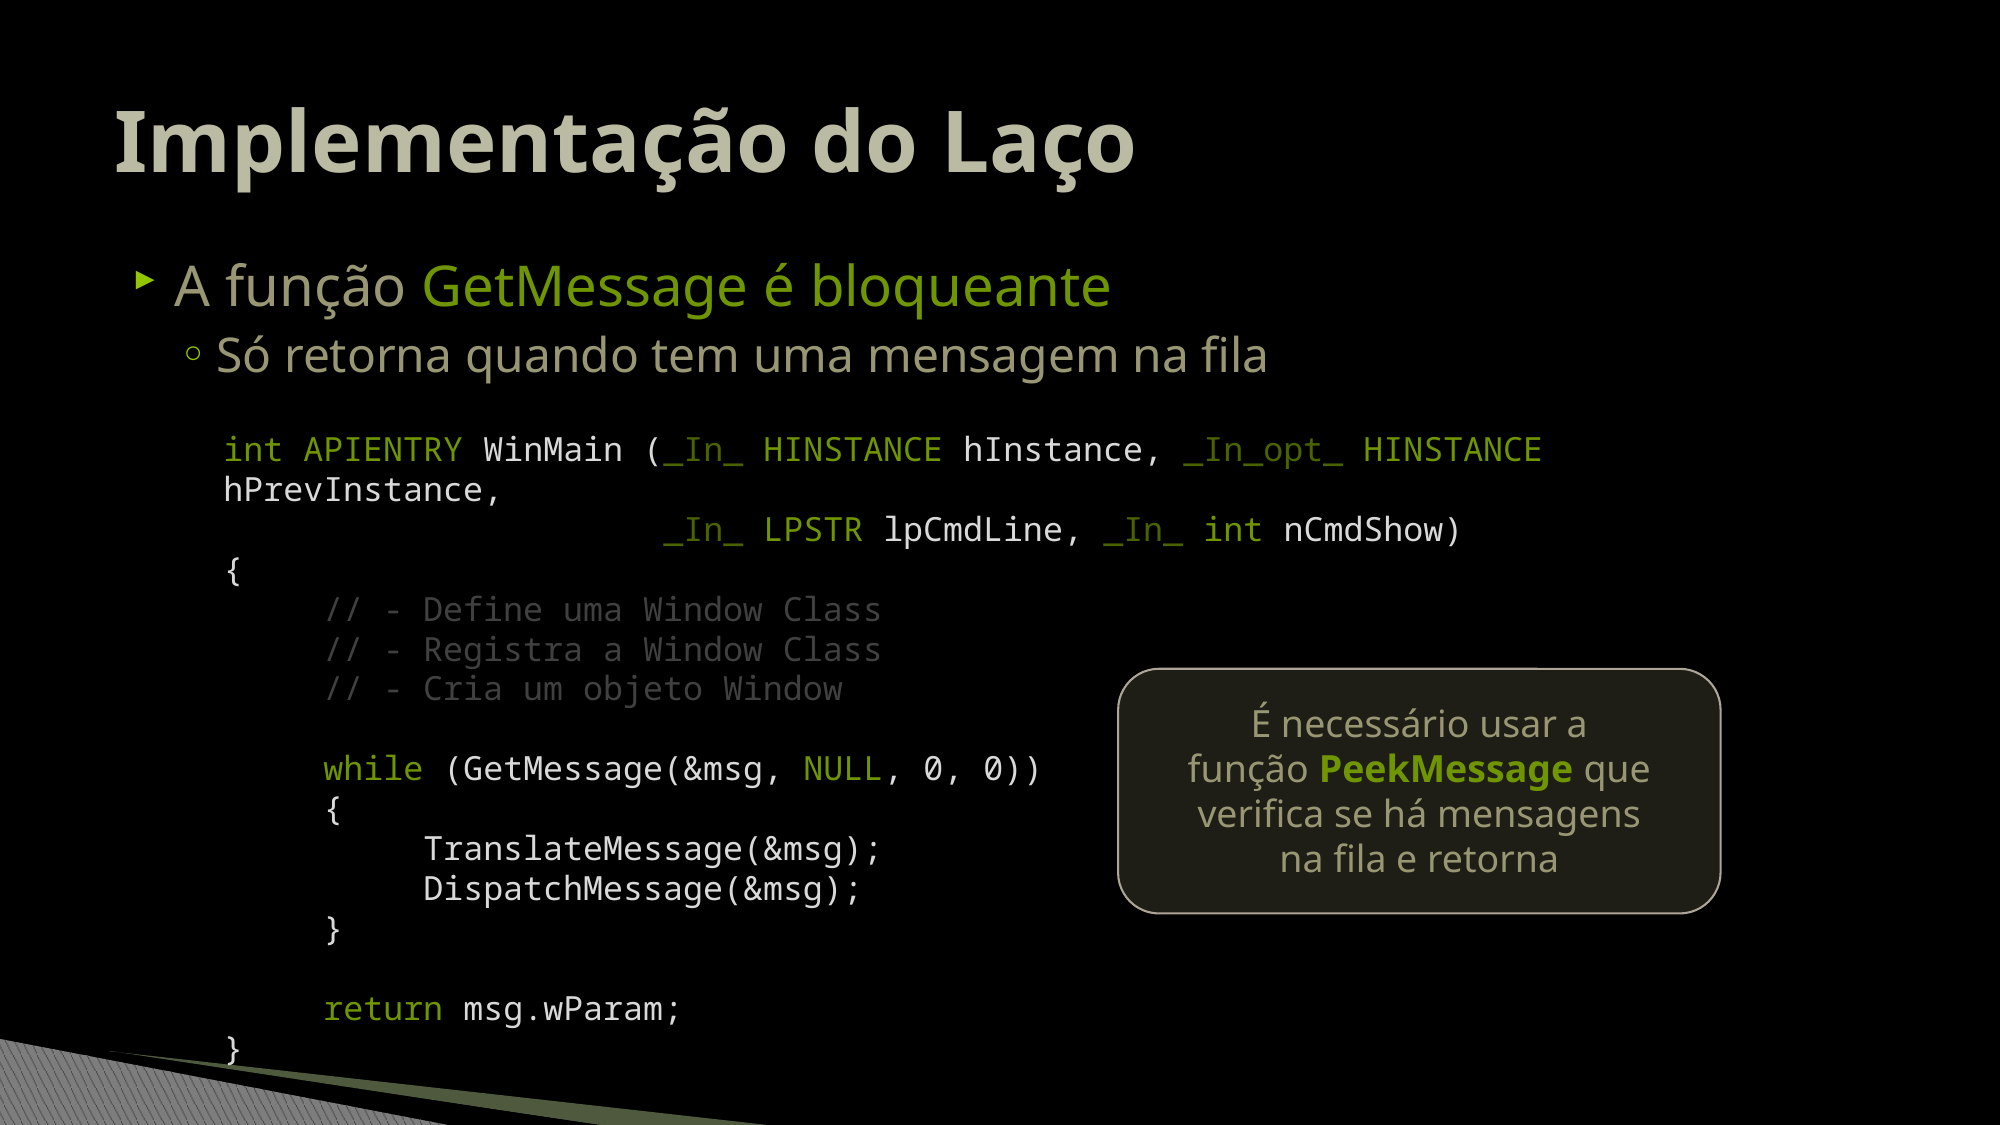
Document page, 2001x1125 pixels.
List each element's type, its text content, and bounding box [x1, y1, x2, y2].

text_box int APIENTRY WinMain (_In_ HINSTANCE hInstance, _In_opt_ HINSTANCE hPrevInstance, _In_ LPSTR lpCmdLine, _In_ int nCmdShow) { // - Define uma Window Class // - Registra a Window Class // - Cria um objeto Window while (GetMessage(&msg, NULL, 0, 0)) { TranslateMessage(&msg); DispatchMessage(&msg); } return msg.wParam; } [208, 420, 1816, 1075]
list A função GetMessage é bloqueante Só retorna quando tem uma mensagem na fila [99, 243, 1900, 986]
picture [0, 1038, 449, 1125]
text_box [1117, 668, 1721, 914]
title Implementação do Laço [99, 45, 1900, 233]
